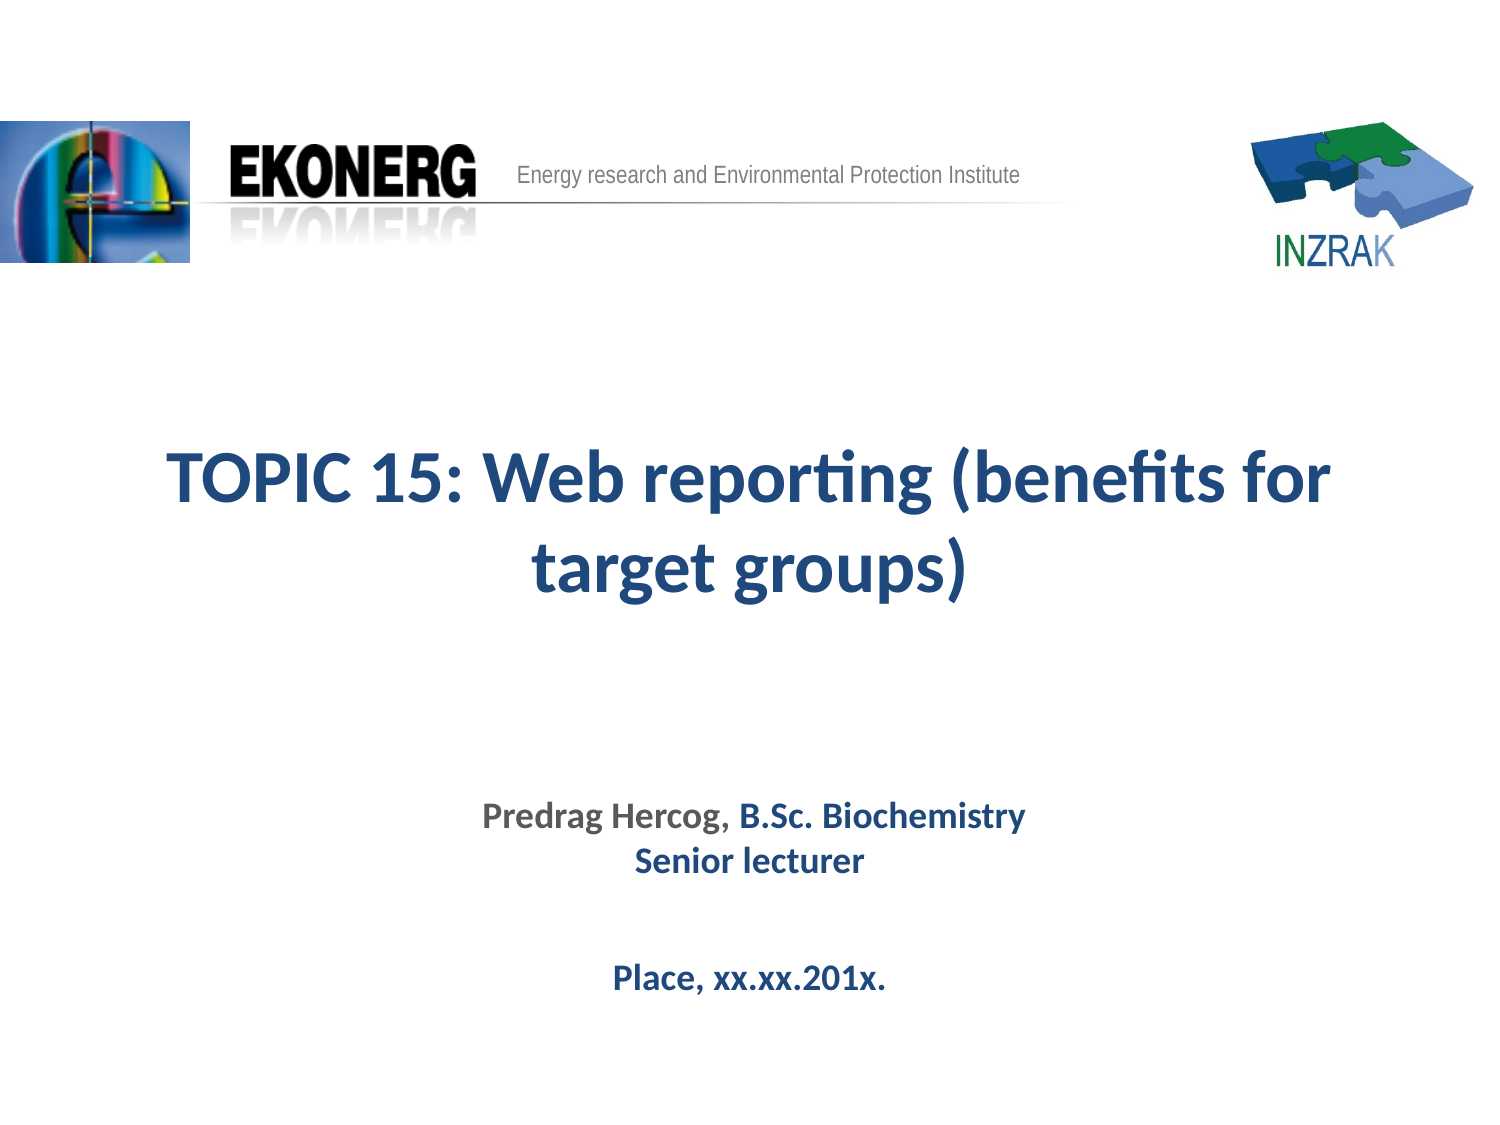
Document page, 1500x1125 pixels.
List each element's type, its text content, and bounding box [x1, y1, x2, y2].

title TOPIC 15: Web reporting (benefits for target groups) [75, 423, 1425, 611]
text_box Place, xx.xx.201x. [74, 896, 1425, 1069]
picture [0, 120, 190, 264]
picture [1250, 120, 1475, 280]
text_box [194, 144, 1086, 255]
text_box Predrag Hercog, B.Sc. Biochemistry Senior lecturer [74, 776, 1425, 896]
